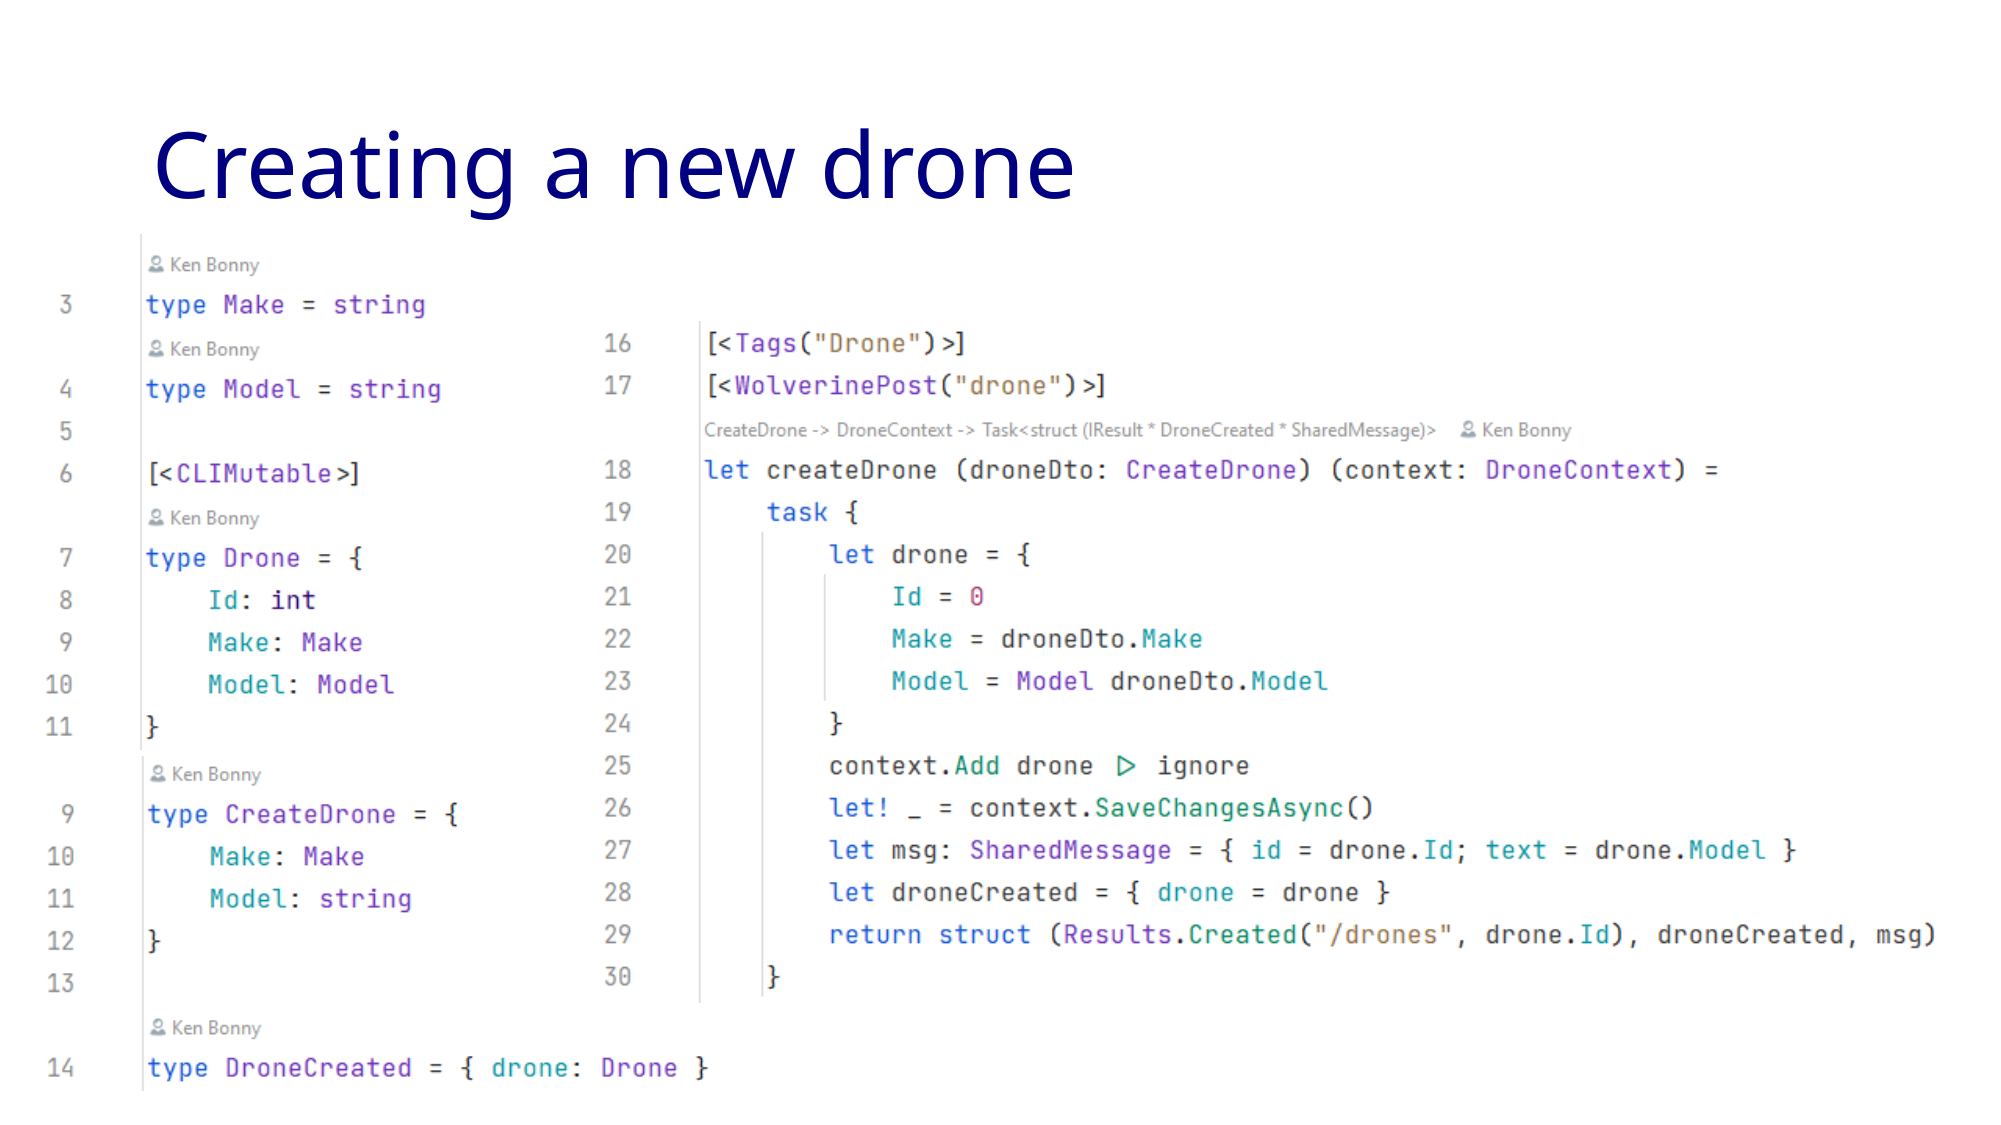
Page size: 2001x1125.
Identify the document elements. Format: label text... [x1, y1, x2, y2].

picture [25, 321, 1956, 1092]
picture [30, 233, 467, 751]
title Creating a new drone [137, 59, 1863, 278]
